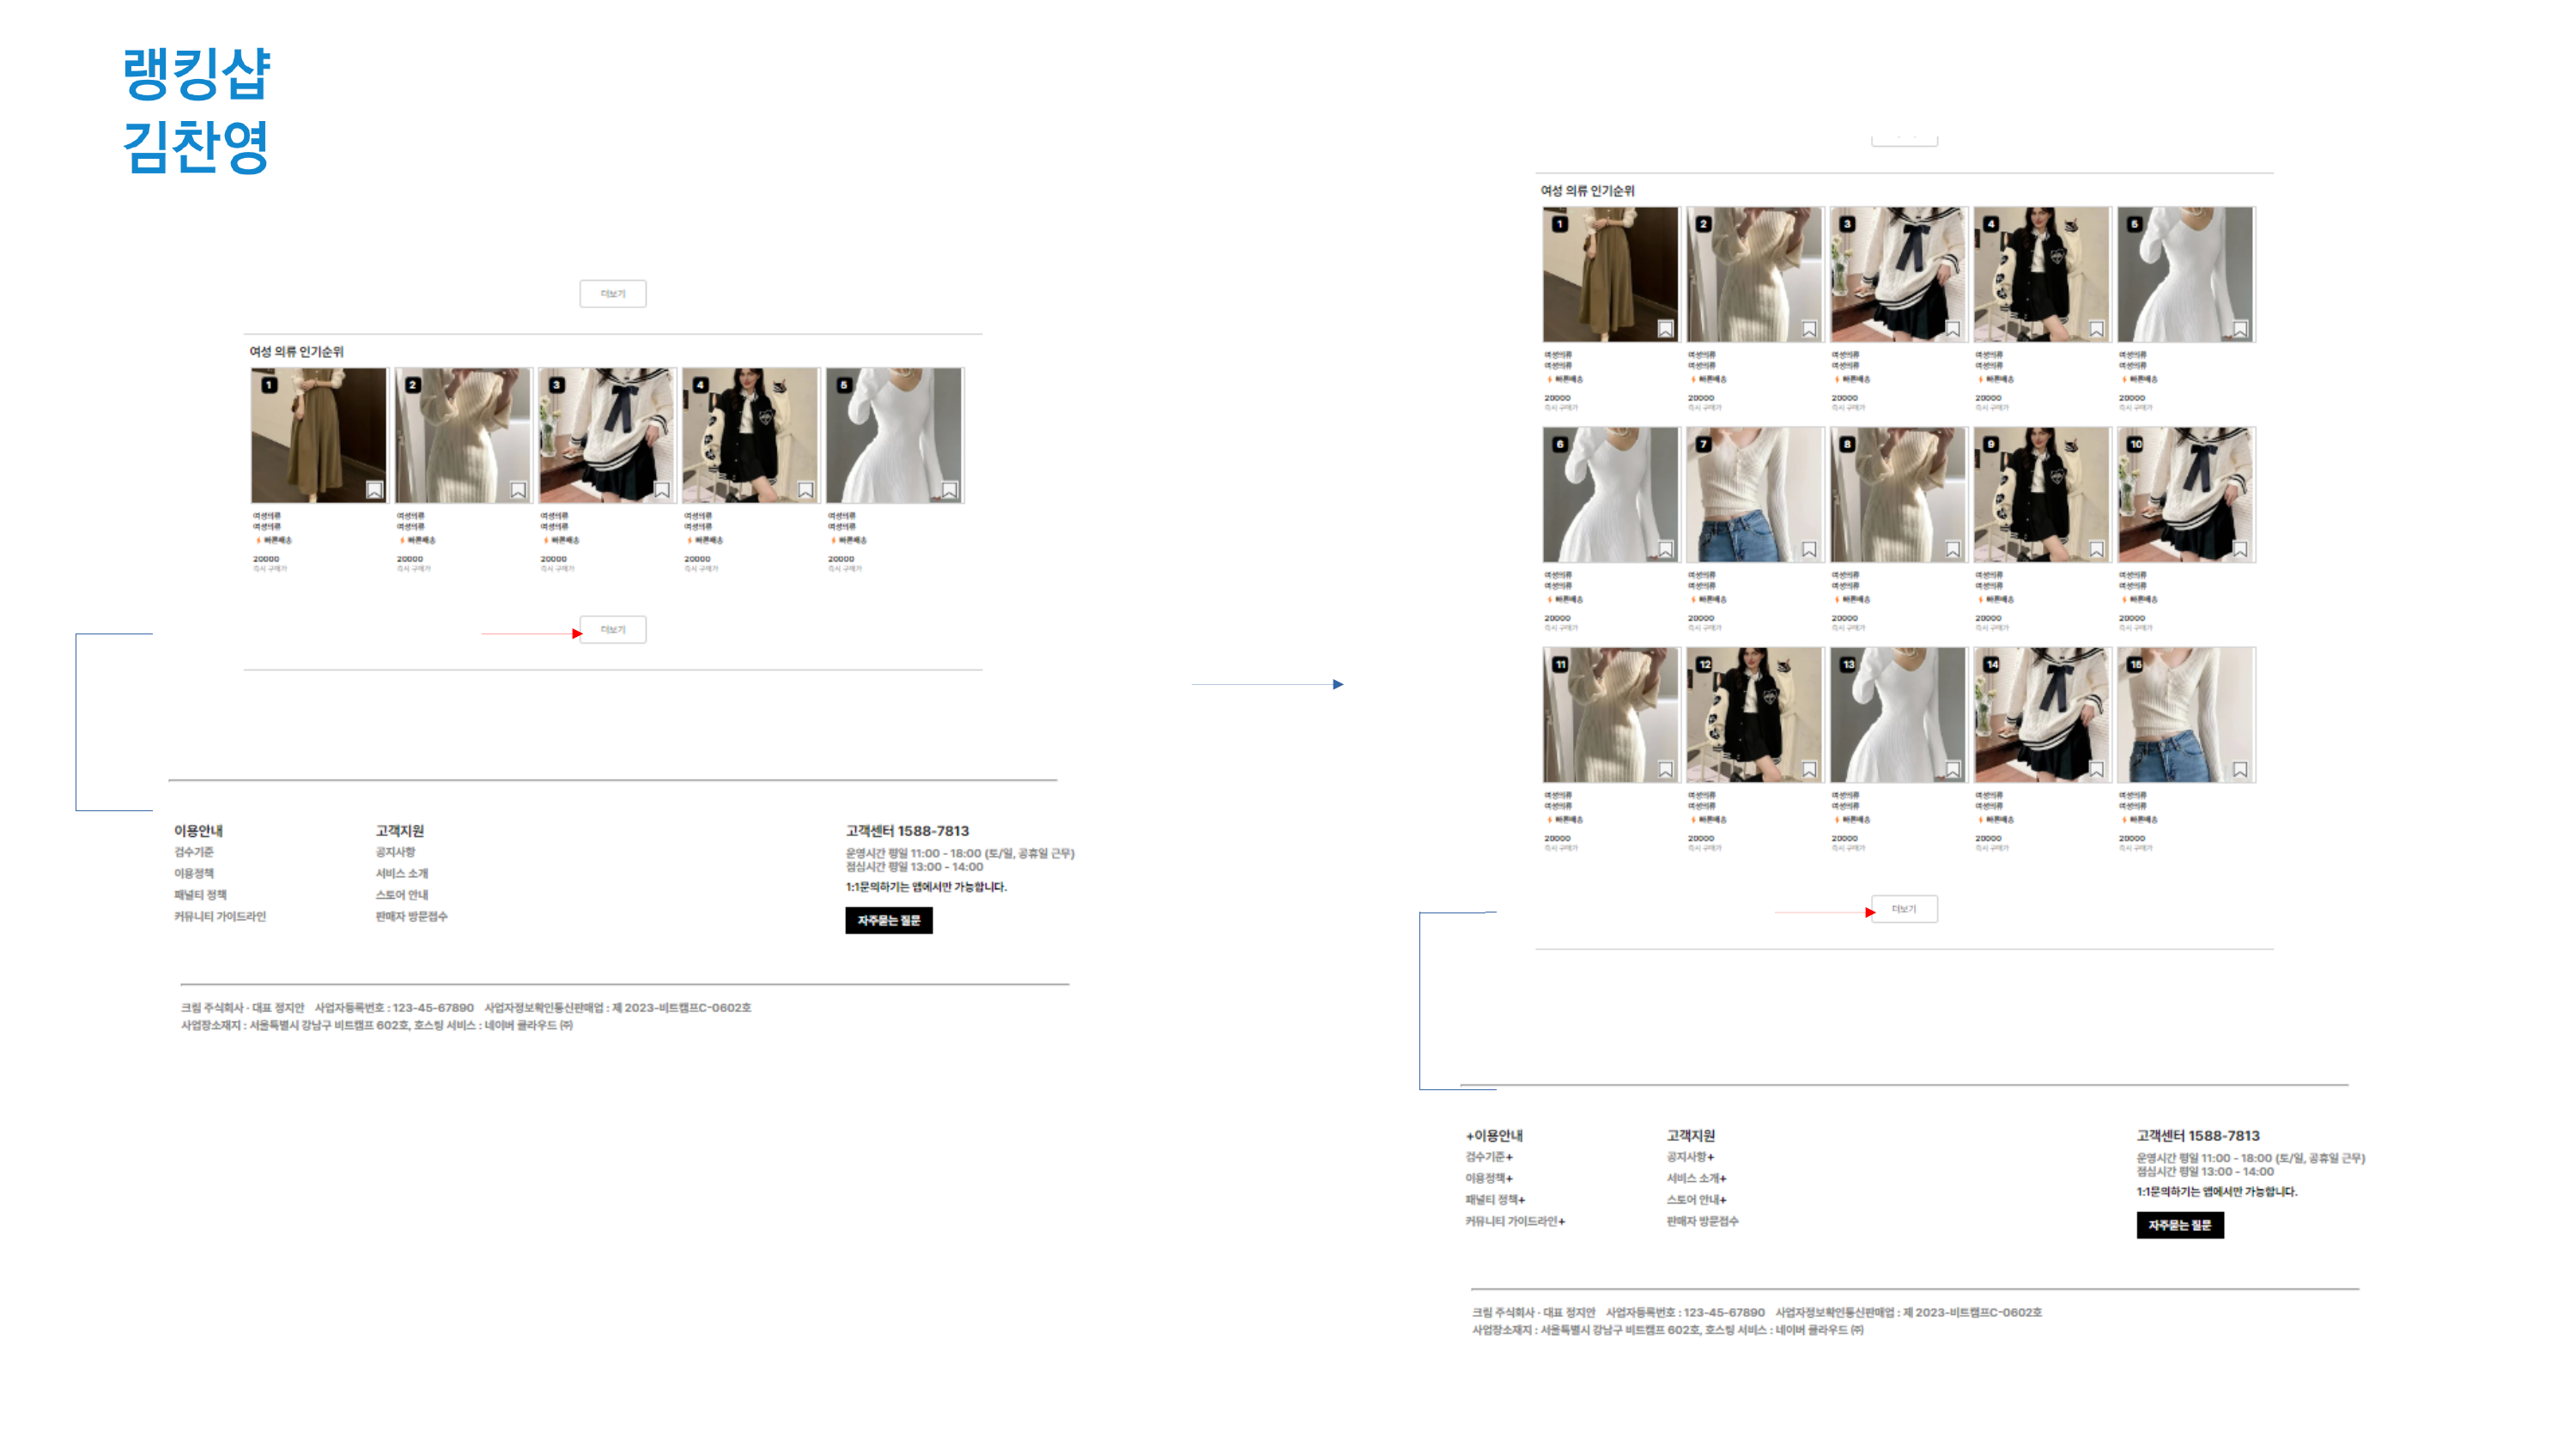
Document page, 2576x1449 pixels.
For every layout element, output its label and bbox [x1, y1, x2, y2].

picture [115, 277, 1167, 1167]
picture [1267, 136, 2576, 1369]
text_box [0, 0, 558, 242]
